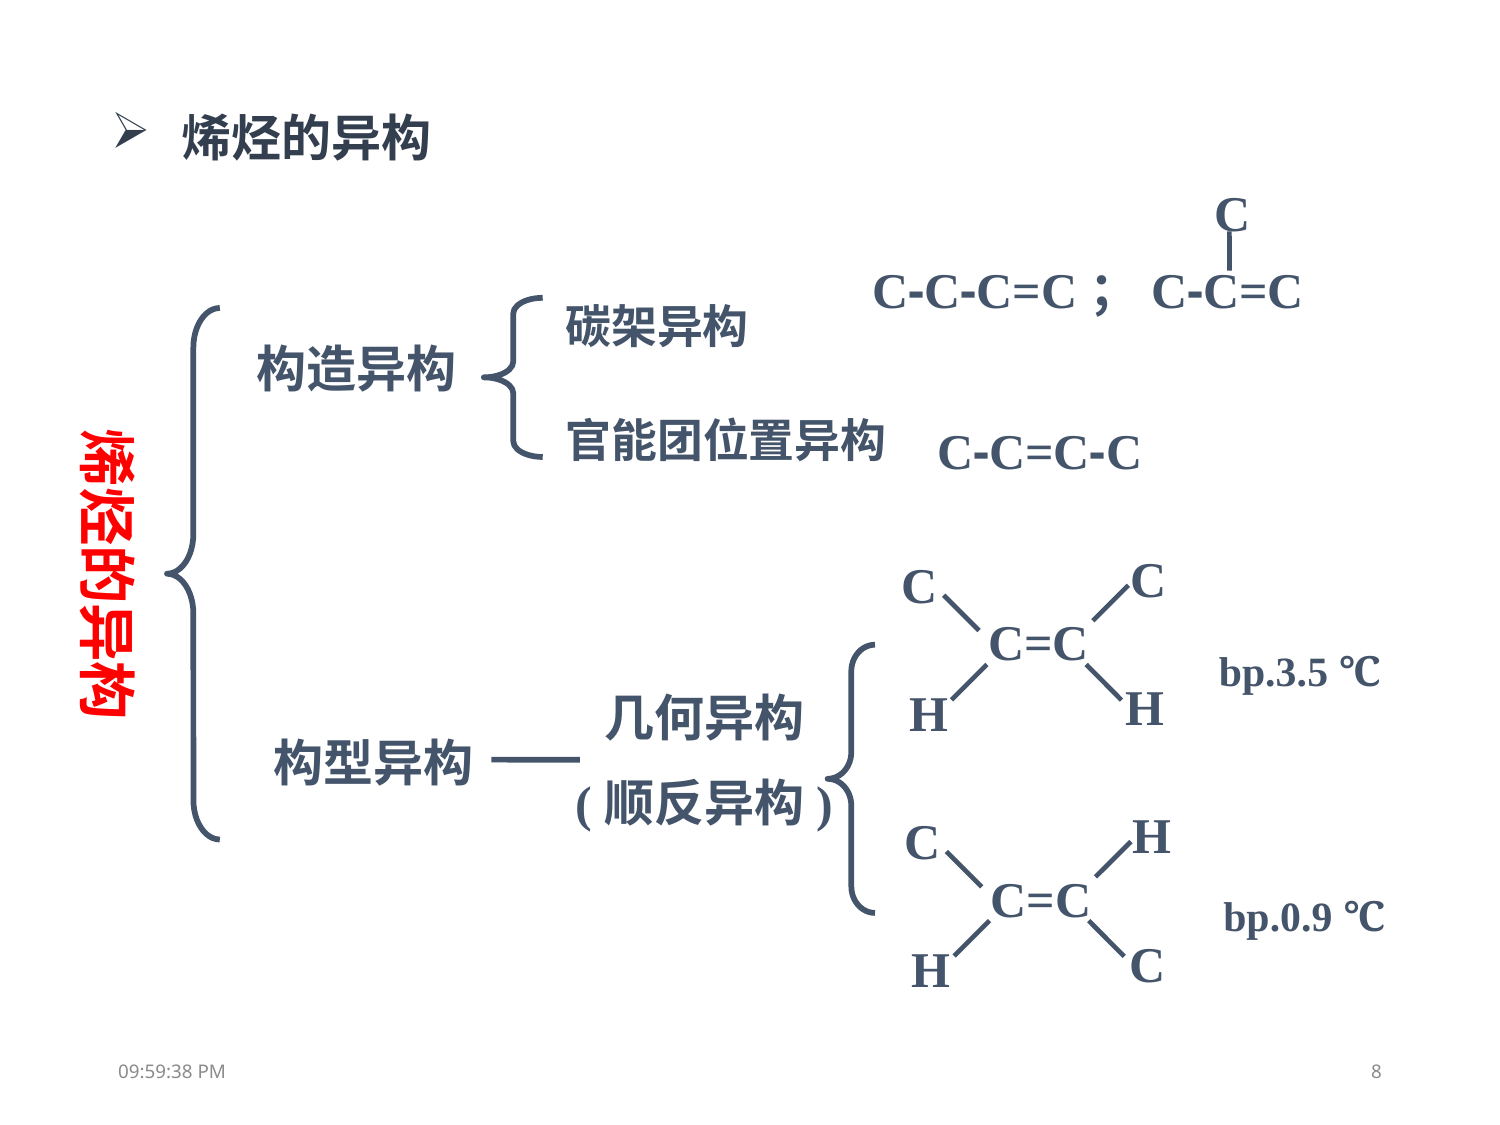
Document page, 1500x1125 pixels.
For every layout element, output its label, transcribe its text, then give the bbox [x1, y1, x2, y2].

text_box 烯烃的异构 [96, 99, 447, 174]
text_box [483, 297, 543, 457]
text_box 官能团位置异构 [550, 404, 906, 475]
slide_number 8 [1059, 1042, 1397, 1103]
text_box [49, 307, 220, 840]
text_box 构造异构 [241, 329, 513, 405]
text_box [881, 796, 1193, 1007]
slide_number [103, 1042, 441, 1103]
text_box 碳架异构 [551, 290, 847, 360]
text_box C [1199, 174, 1263, 249]
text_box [878, 540, 1191, 750]
text_box C-C=C-C [922, 411, 1313, 487]
text_box C-C-C=C；C-C=C [858, 250, 1431, 326]
text_box bp.0.9 ℃ [1208, 882, 1463, 948]
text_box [219, 644, 875, 913]
text_box bp.3.5 ℃ [1203, 637, 1458, 703]
